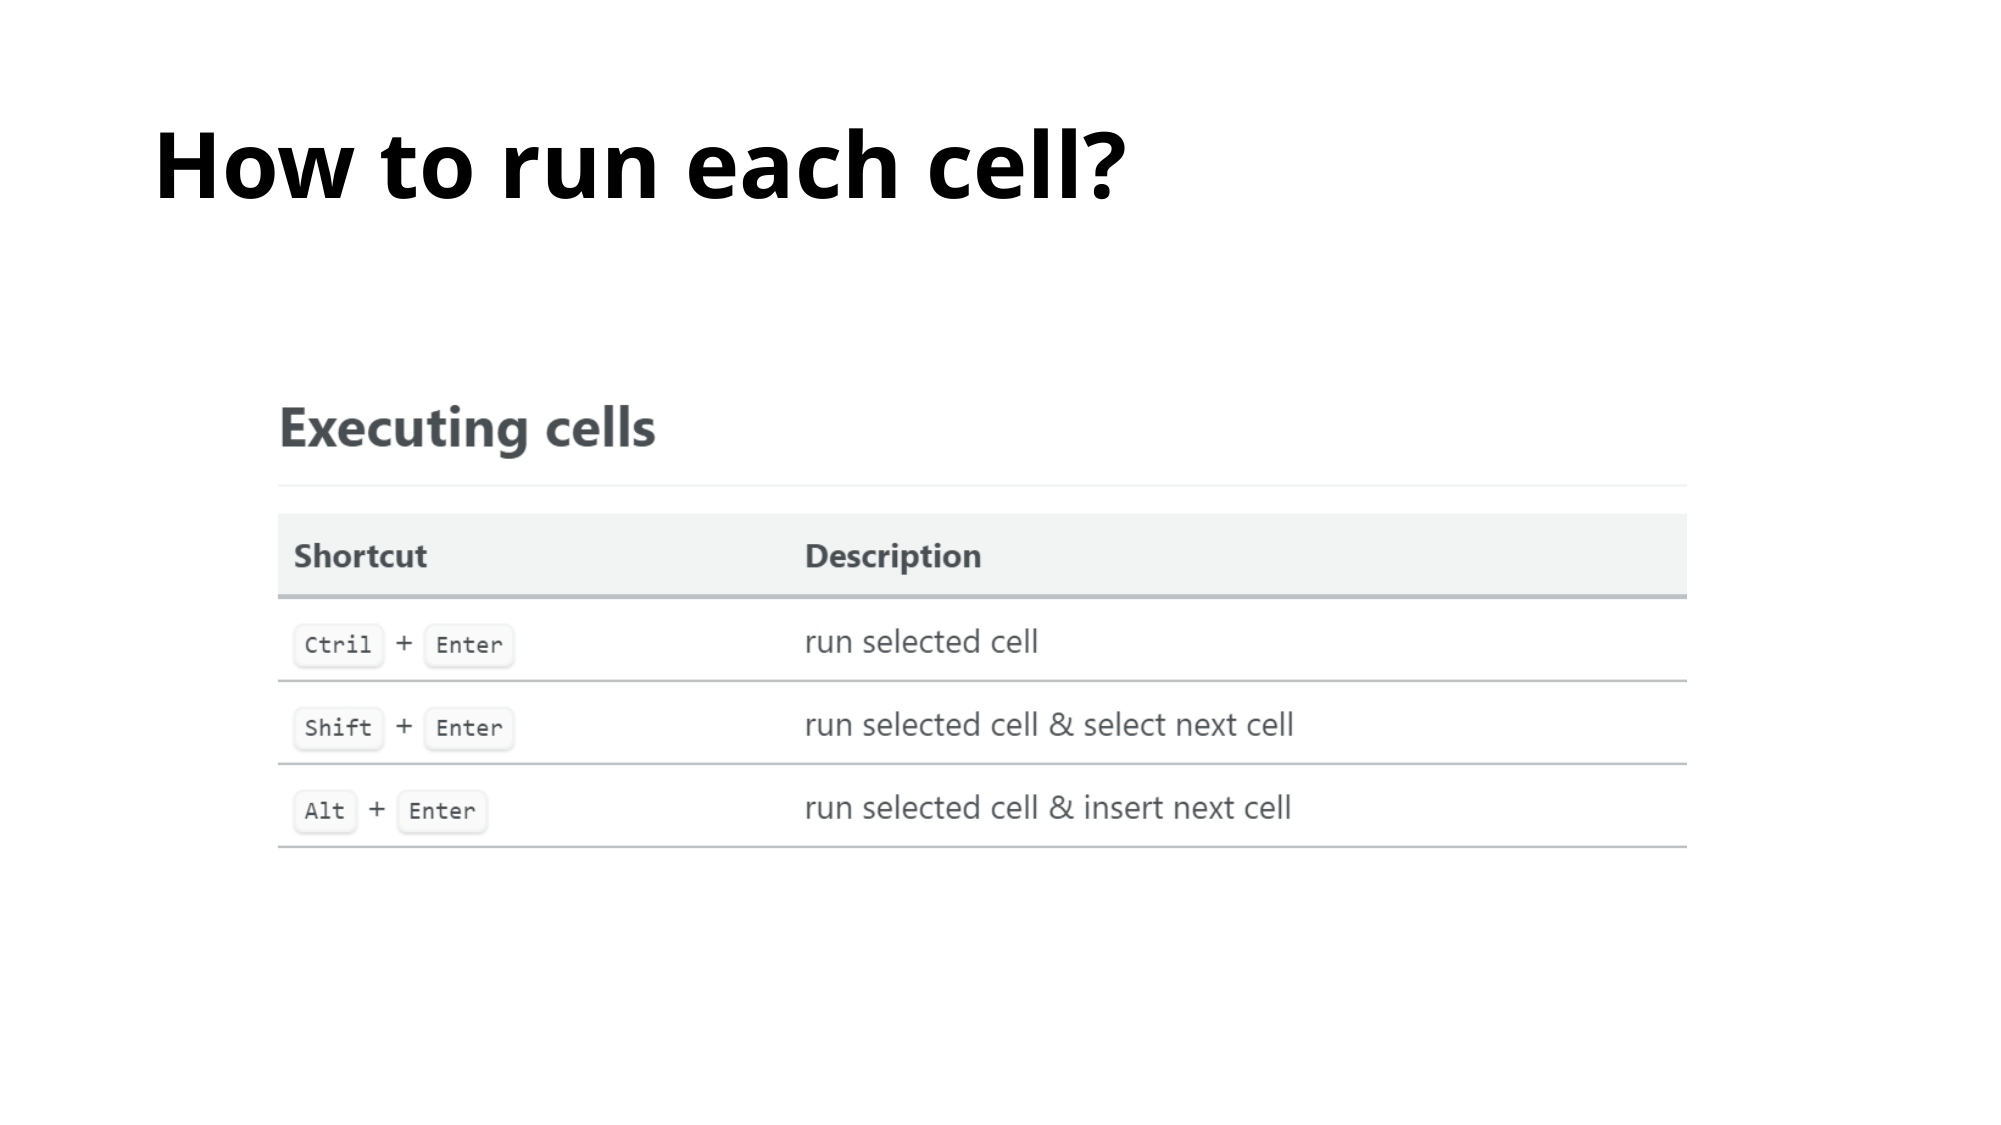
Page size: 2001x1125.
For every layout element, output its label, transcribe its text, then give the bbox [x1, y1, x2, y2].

title How to run each cell? [137, 59, 1863, 278]
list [261, 338, 1687, 897]
